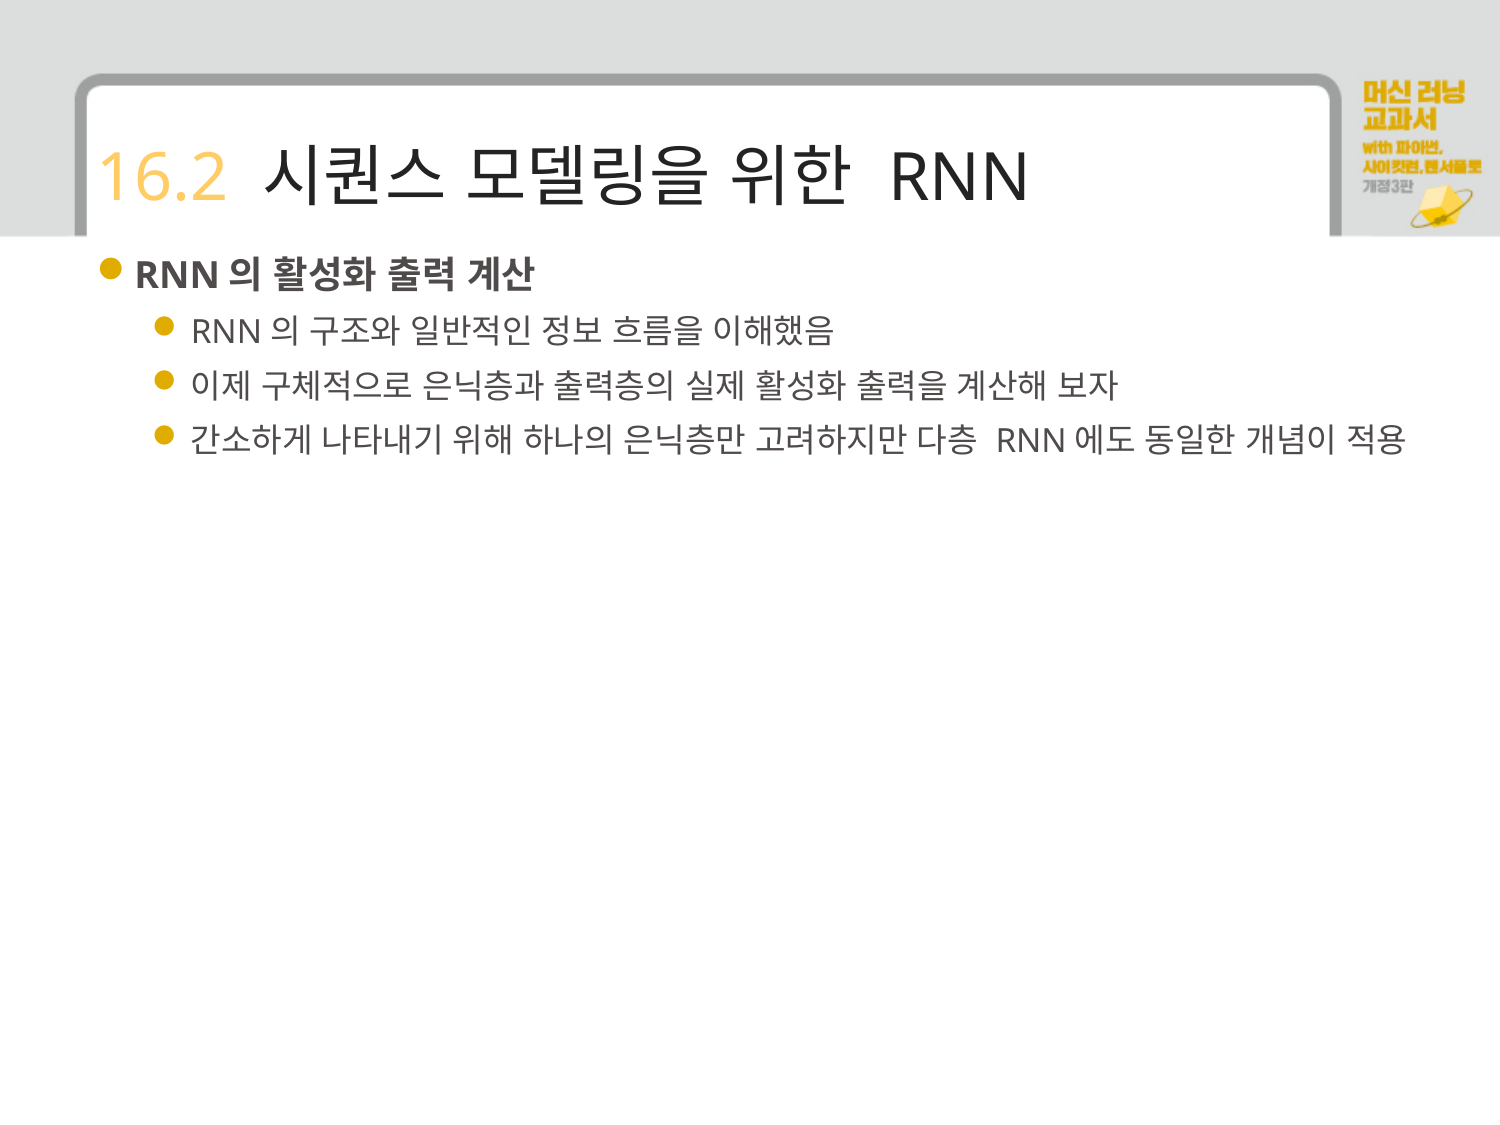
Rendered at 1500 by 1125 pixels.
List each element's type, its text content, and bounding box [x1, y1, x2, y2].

title 16.2 시퀀스 모델링을 위한 RNN [81, 90, 1412, 222]
list RNN의 활성화 출력 계산 RNN의 구조와 일반적인 정보 흐름을 이해했음 이제 구체적으로 은닉층과 출력층의 실제 활성화 출력을 계산해 보자 간소하게 나타내기 위해 하나의 은닉층만 고려하지만 다층 RNN에도 동일한 개념이 적용 [81, 239, 1431, 1054]
picture [0, 0, 1500, 1125]
